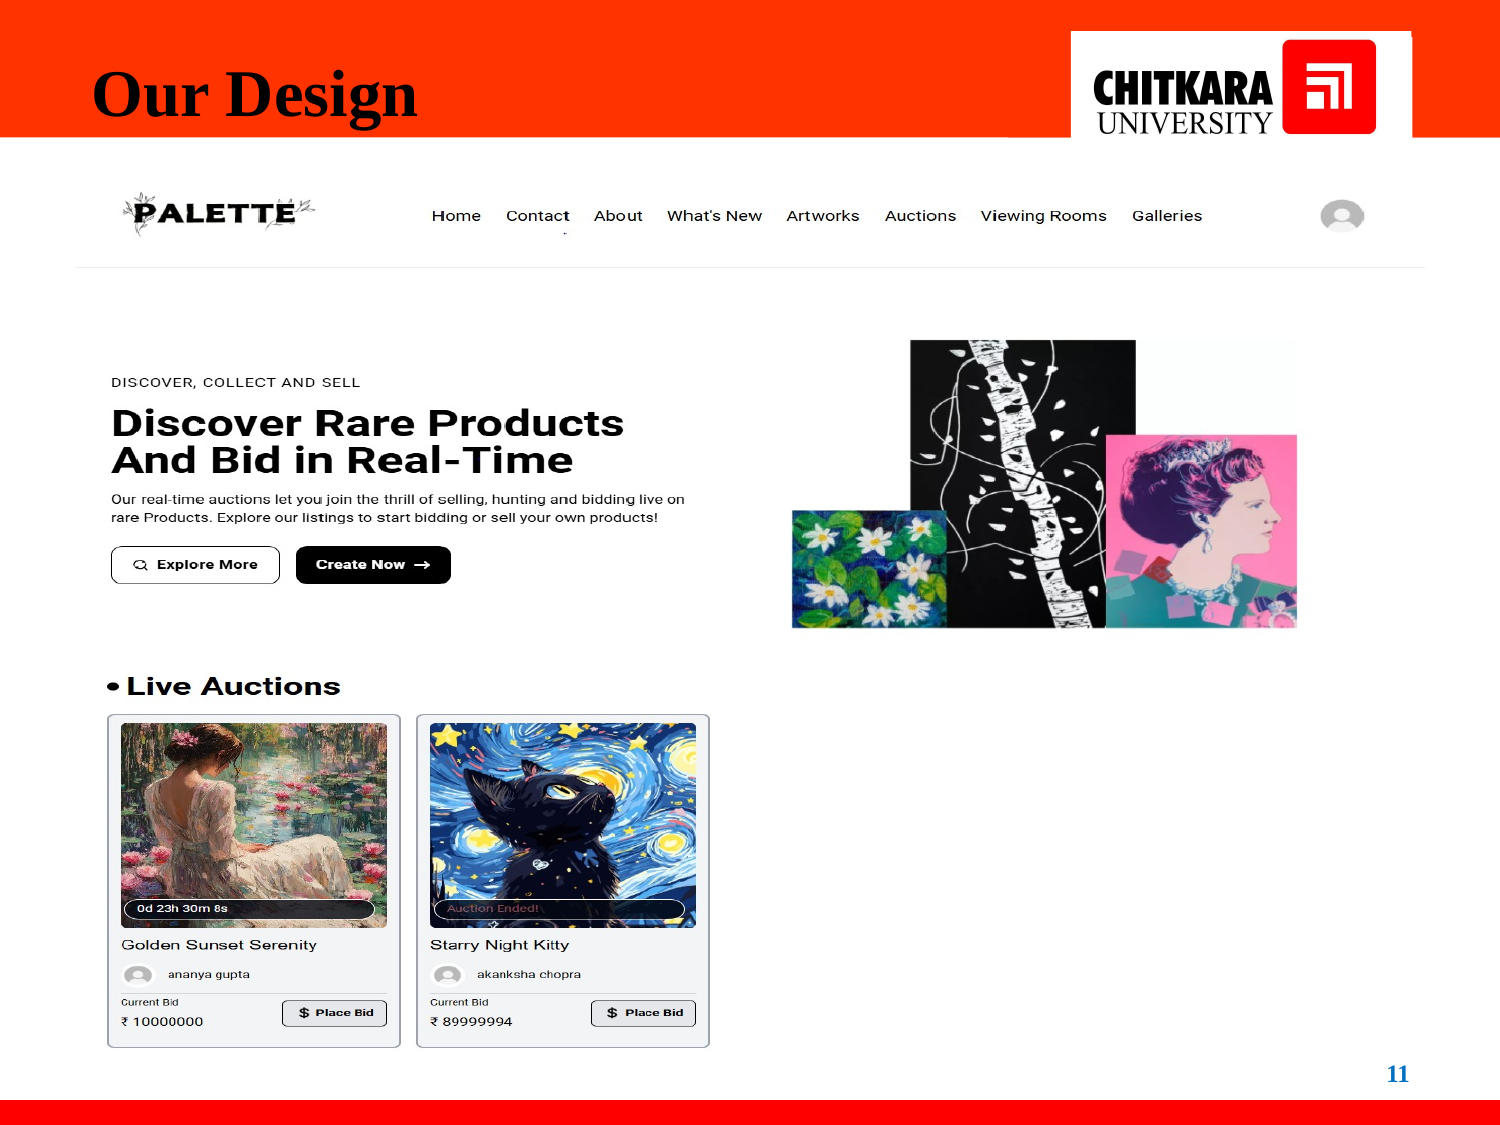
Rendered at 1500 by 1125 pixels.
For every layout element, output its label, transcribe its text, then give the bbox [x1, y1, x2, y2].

picture [76, 172, 1426, 1067]
slide_number 11 [1074, 1042, 1425, 1103]
text_box Our Design [76, 42, 963, 138]
picture [1074, 37, 1391, 138]
